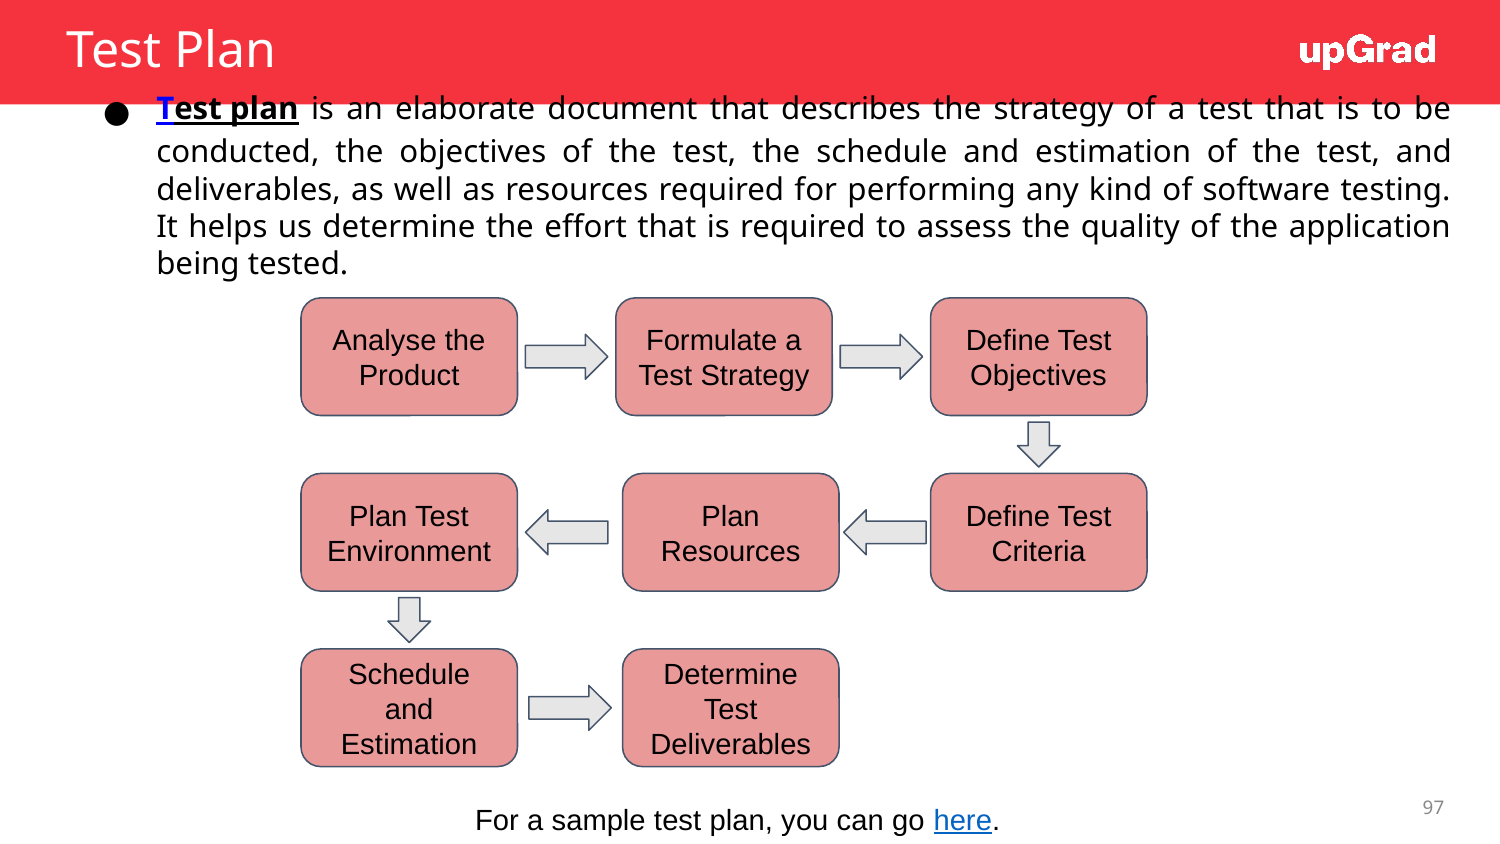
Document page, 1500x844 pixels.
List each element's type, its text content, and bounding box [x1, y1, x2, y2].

text_box Define Test Criteria [930, 473, 1148, 592]
text_box [843, 509, 927, 555]
text_box Formulate a Test Strategy [615, 297, 833, 416]
picture [1300, 34, 1435, 70]
text_box [1017, 422, 1061, 468]
text_box Define Test Objectives [930, 297, 1148, 416]
text_box Test plan is an elaborate document that describes the strategy of a test that is to be conducted, the objectives of the test, the schedule and estimation of the test, and deliverables, as well as resources required for performing any kind of software testing. It helps us determine the effort that is required to assess the quality of the application being tested. [66, 108, 1468, 262]
text_box [525, 509, 608, 555]
text_box For a sample test plan, you can go here. [460, 786, 1114, 832]
text_box Schedule and Estimation [301, 648, 518, 767]
title Test Plan [51, 20, 1043, 83]
text_box [840, 334, 923, 380]
slide_number 97 [1121, 786, 1460, 832]
text_box Determine Test Deliverables [622, 648, 840, 767]
text_box [387, 597, 431, 643]
text_box Plan Test Environment [301, 473, 518, 592]
text_box [528, 685, 612, 731]
text_box Analyse the Product [301, 297, 518, 416]
text_box Plan Resources [622, 473, 840, 592]
text_box [525, 334, 608, 380]
